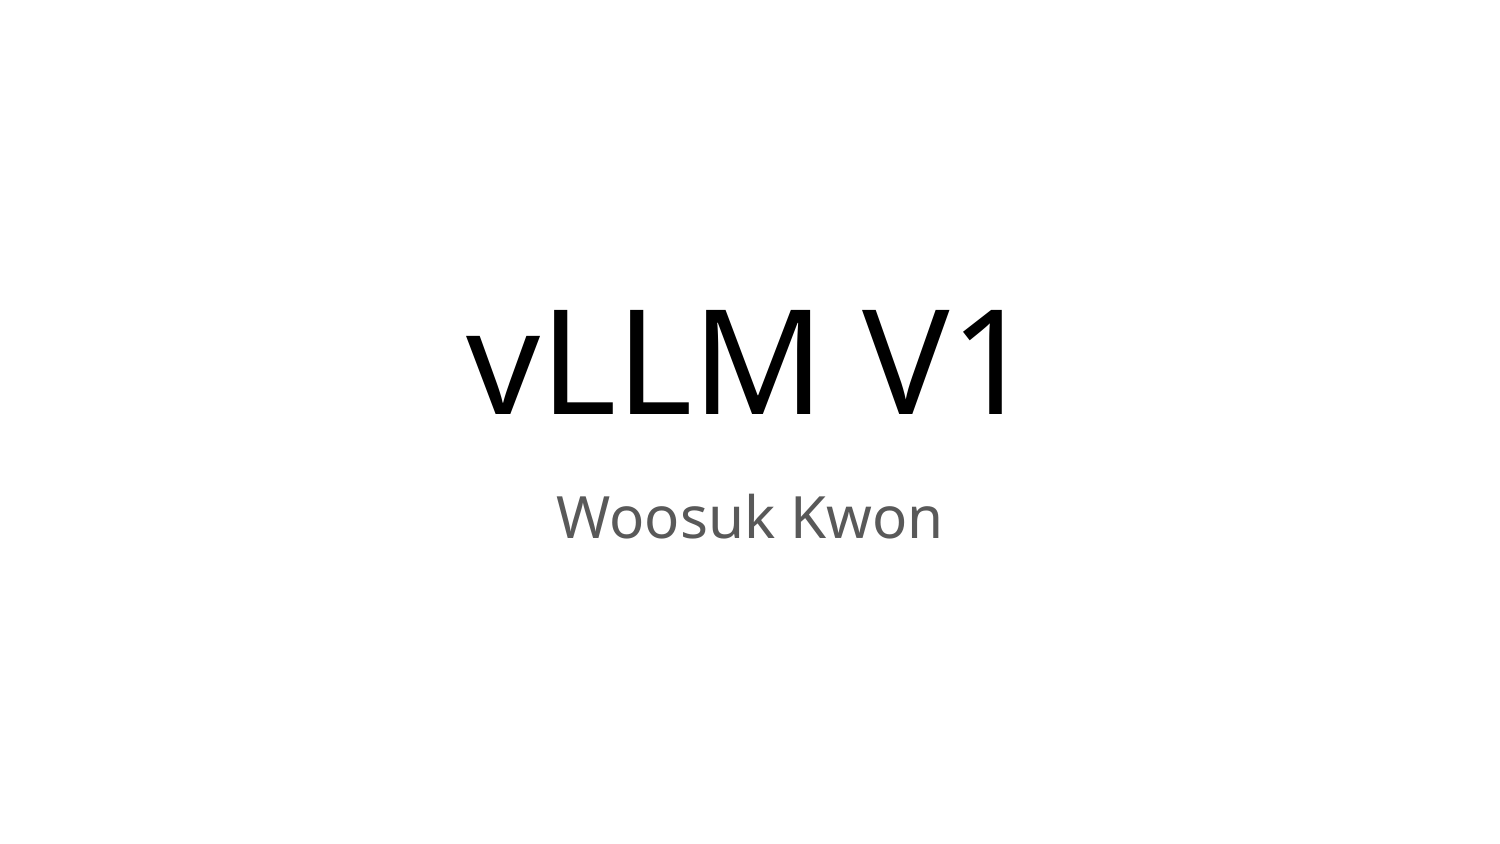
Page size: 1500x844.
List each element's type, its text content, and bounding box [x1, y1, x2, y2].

title vLLM V1 [51, 122, 1449, 459]
subtitle Woosuk Kwon [51, 464, 1449, 595]
